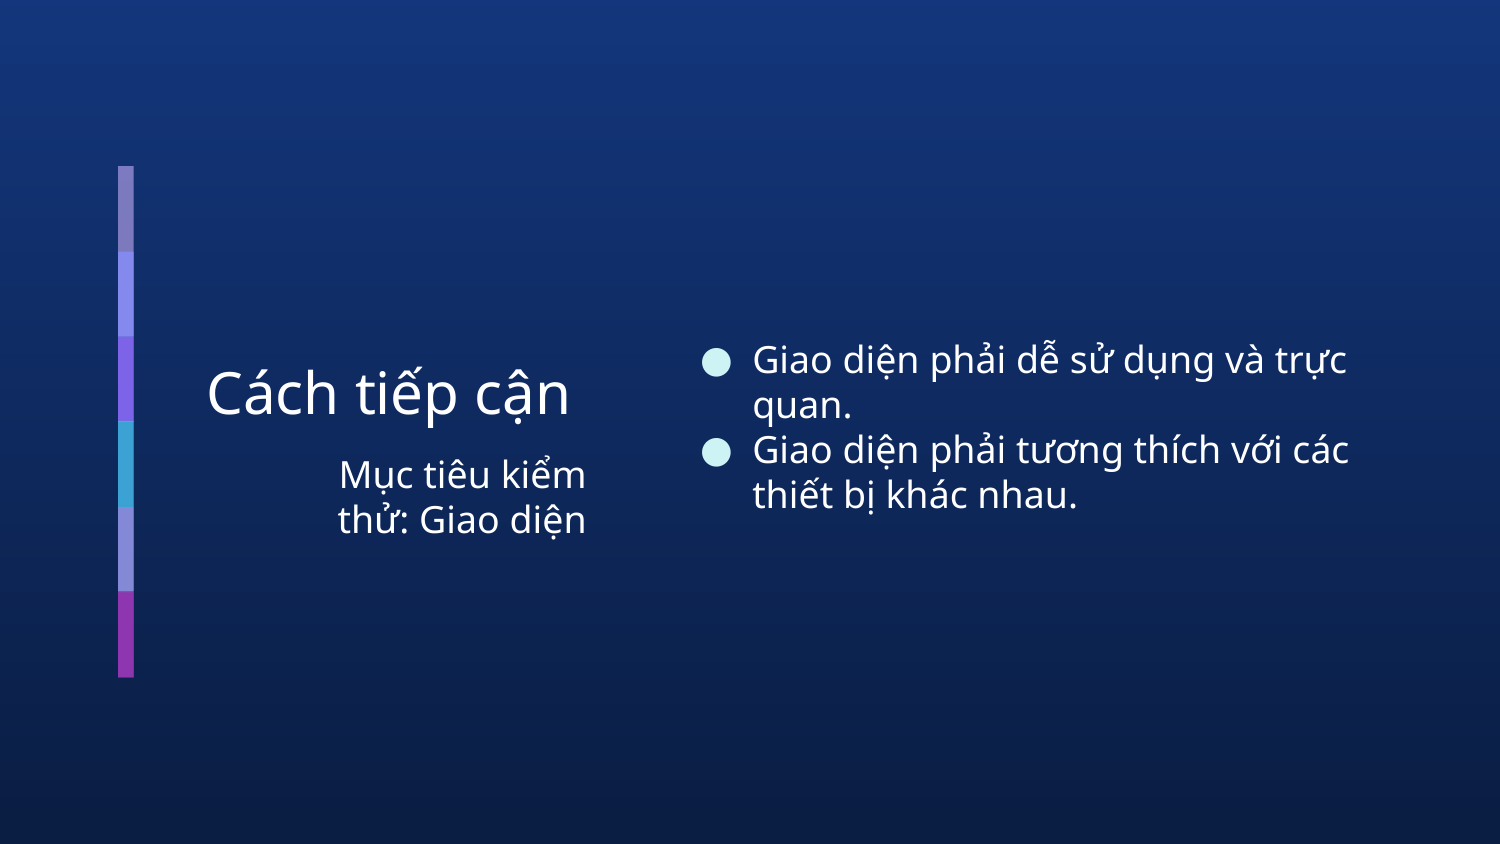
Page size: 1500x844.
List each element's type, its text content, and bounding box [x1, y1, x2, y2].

title Cách tiếp cận [172, 277, 602, 442]
list Giao diện phải dễ sử dụng và trực quan. Giao diện phải tương thích với các thiết bị khác nhau. [662, 320, 1388, 552]
subtitle Mục tiêu kiểm thử: Giao diện [268, 436, 602, 545]
